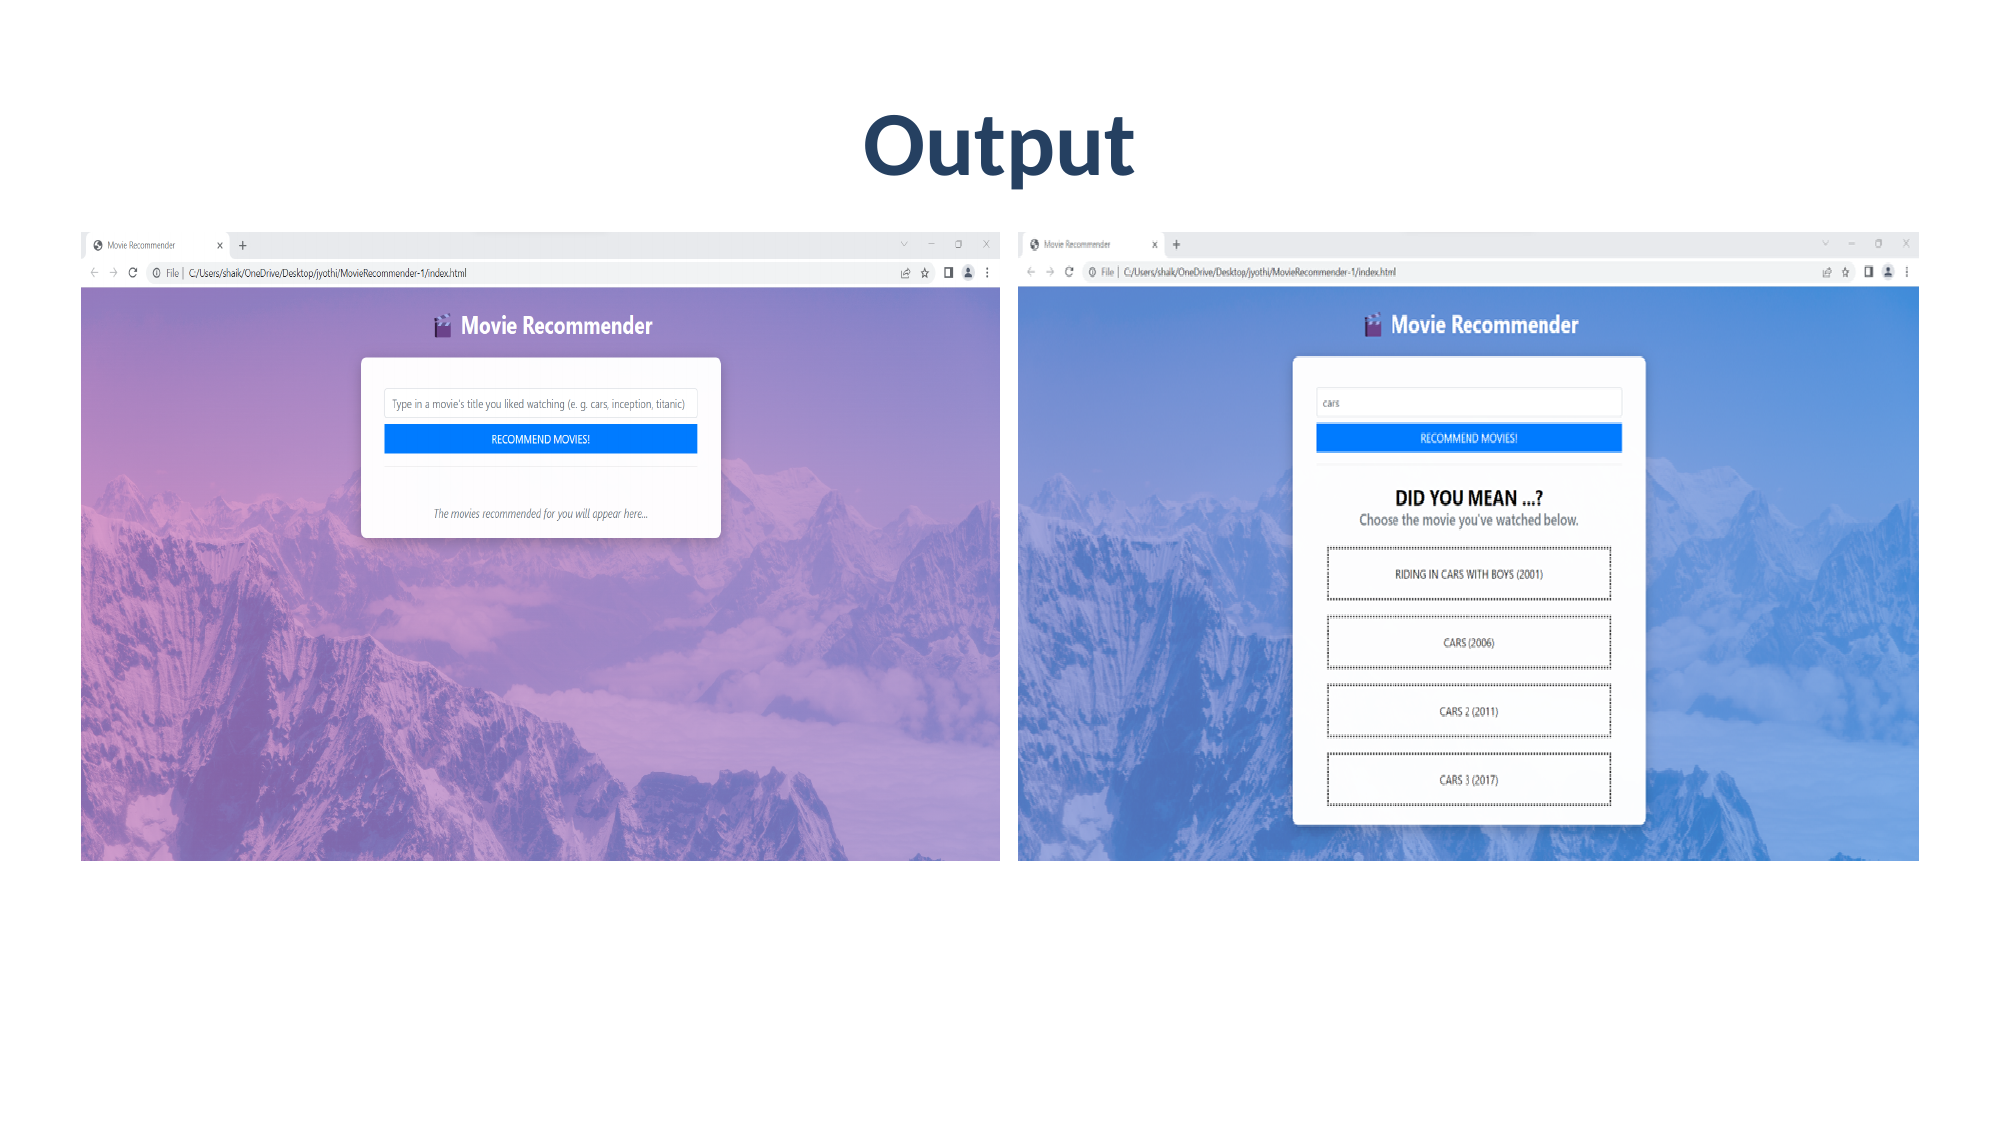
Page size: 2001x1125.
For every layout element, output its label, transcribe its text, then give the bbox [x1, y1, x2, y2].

picture [1018, 232, 1920, 861]
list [80, 232, 1001, 861]
title Output [99, 45, 1900, 233]
